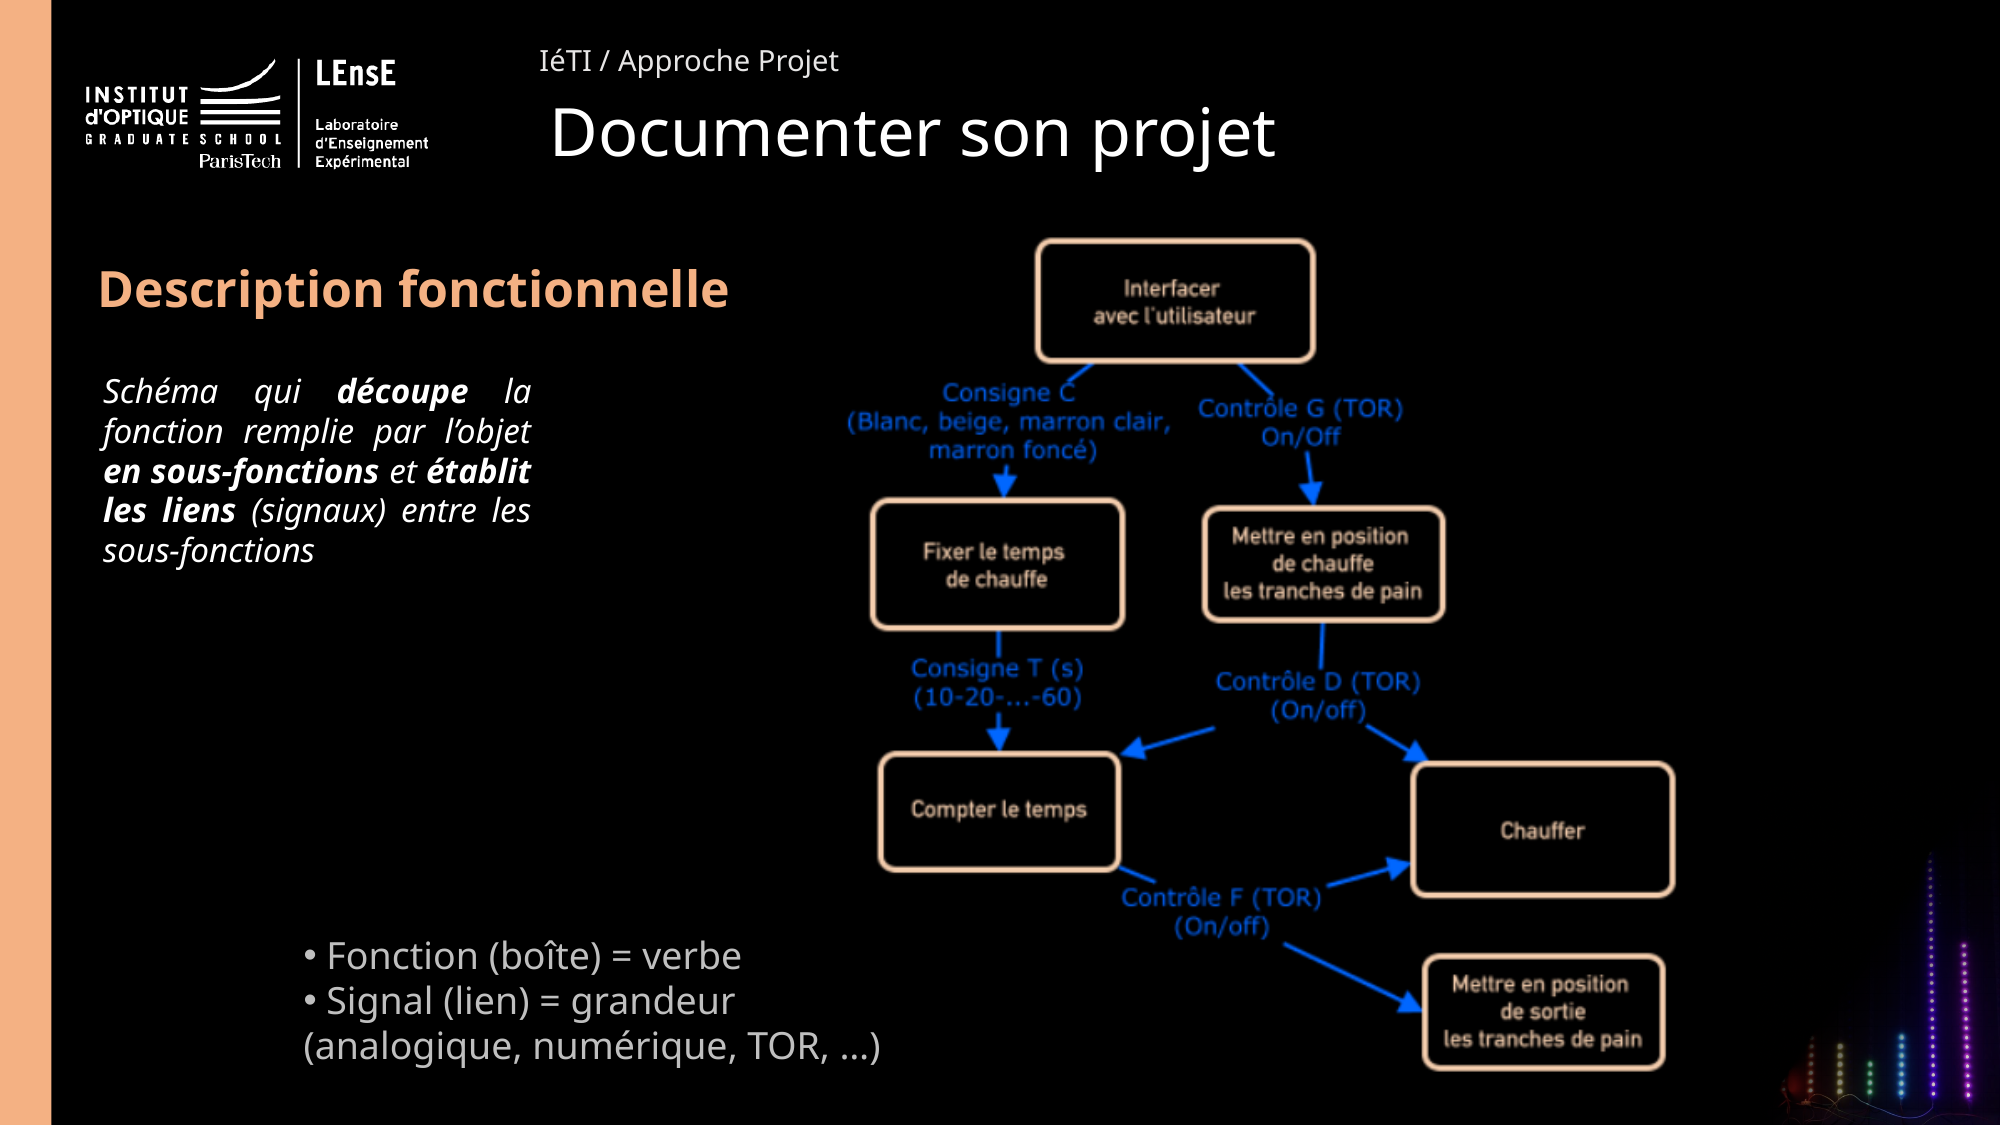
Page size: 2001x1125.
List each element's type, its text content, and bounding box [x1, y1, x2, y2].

picture [1756, 781, 2000, 1125]
text_box Schéma qui découpe la fonction remplie par l’objet en sous-fonctions et établit les liens (signaux) entre les sous-fonctions [88, 362, 547, 577]
text_box [0, 0, 52, 1125]
text_box Fonction (boîte) = verbe Signal (lien) = grandeur (analogique, numérique, TOR, …) [288, 924, 796, 1075]
text_box IéTI / Approche Projet [524, 34, 855, 85]
picture [796, 211, 1713, 1102]
text_box Description fonctionnelle [83, 250, 775, 326]
text_box Documenter son projet [534, 82, 1293, 178]
picture [51, 23, 463, 192]
